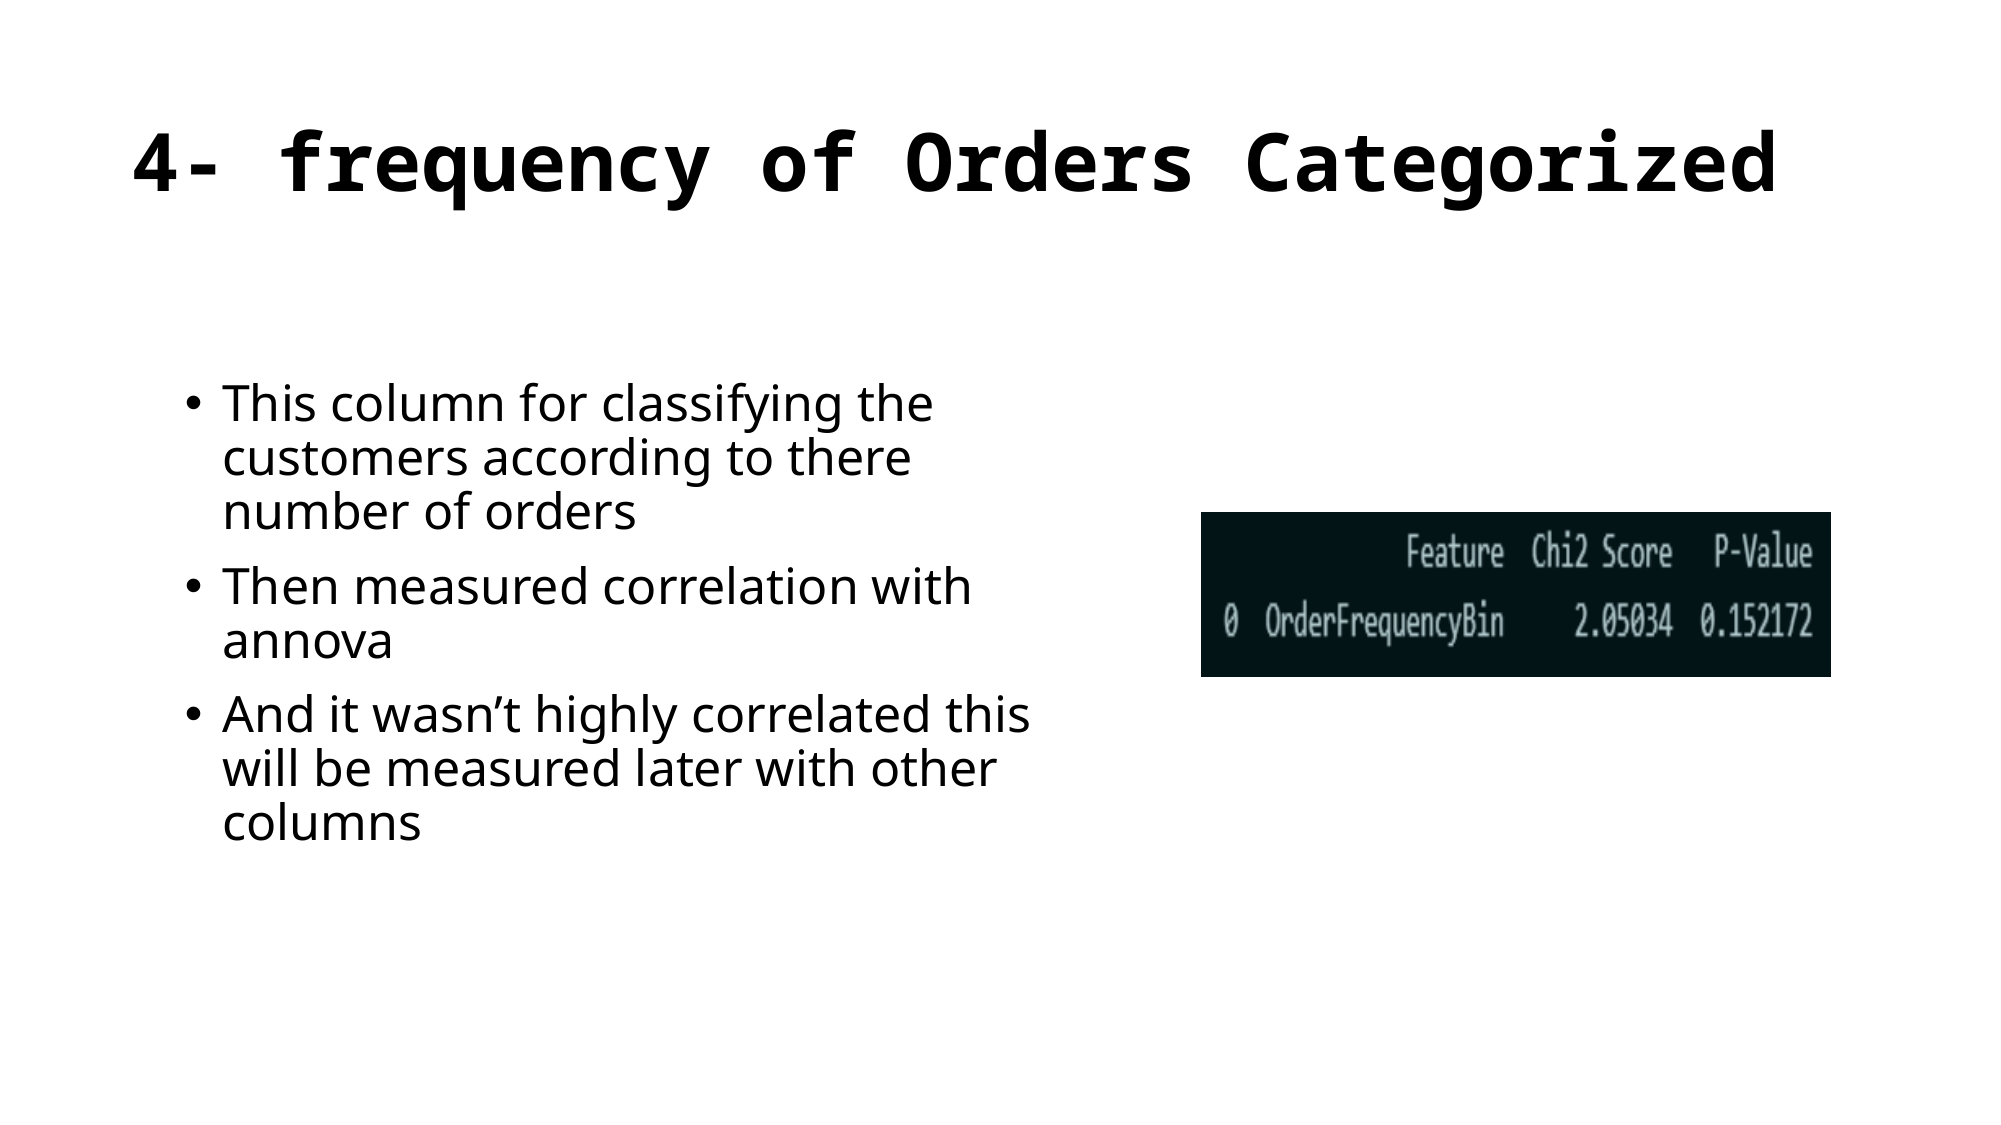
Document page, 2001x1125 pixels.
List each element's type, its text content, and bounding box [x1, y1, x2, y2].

list This column for classifying the customers according to there number of orders Then measured correlation with annova And it wasn’t highly correlated this will be measured later with other columns [169, 370, 1086, 1085]
title 4- frequency of Orders Categorized [116, 105, 1842, 323]
picture [1201, 512, 1831, 678]
